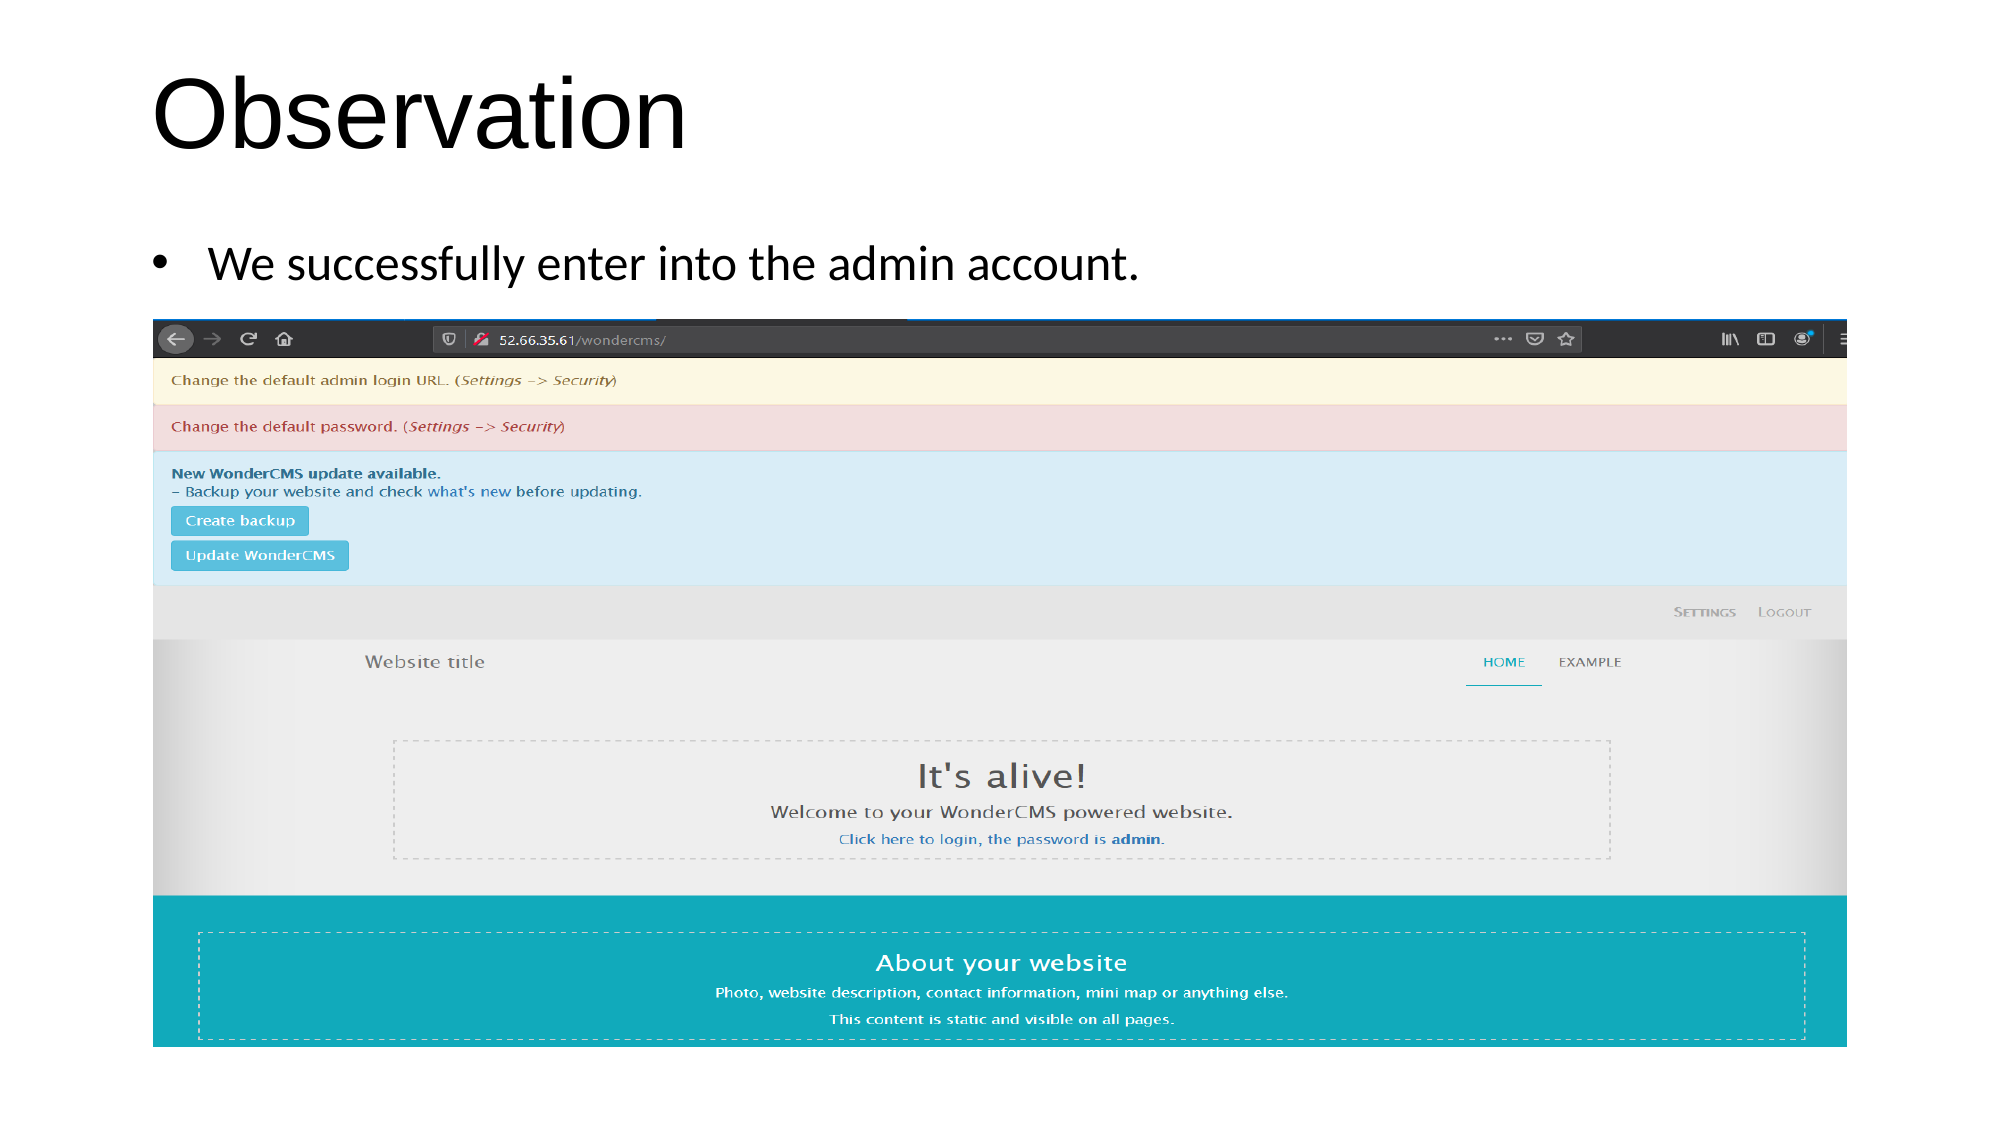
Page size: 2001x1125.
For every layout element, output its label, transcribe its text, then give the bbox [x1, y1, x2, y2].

picture [153, 319, 1847, 1047]
title Observation [136, 53, 1862, 178]
list We successfully enter into the admin account. [136, 229, 1862, 442]
